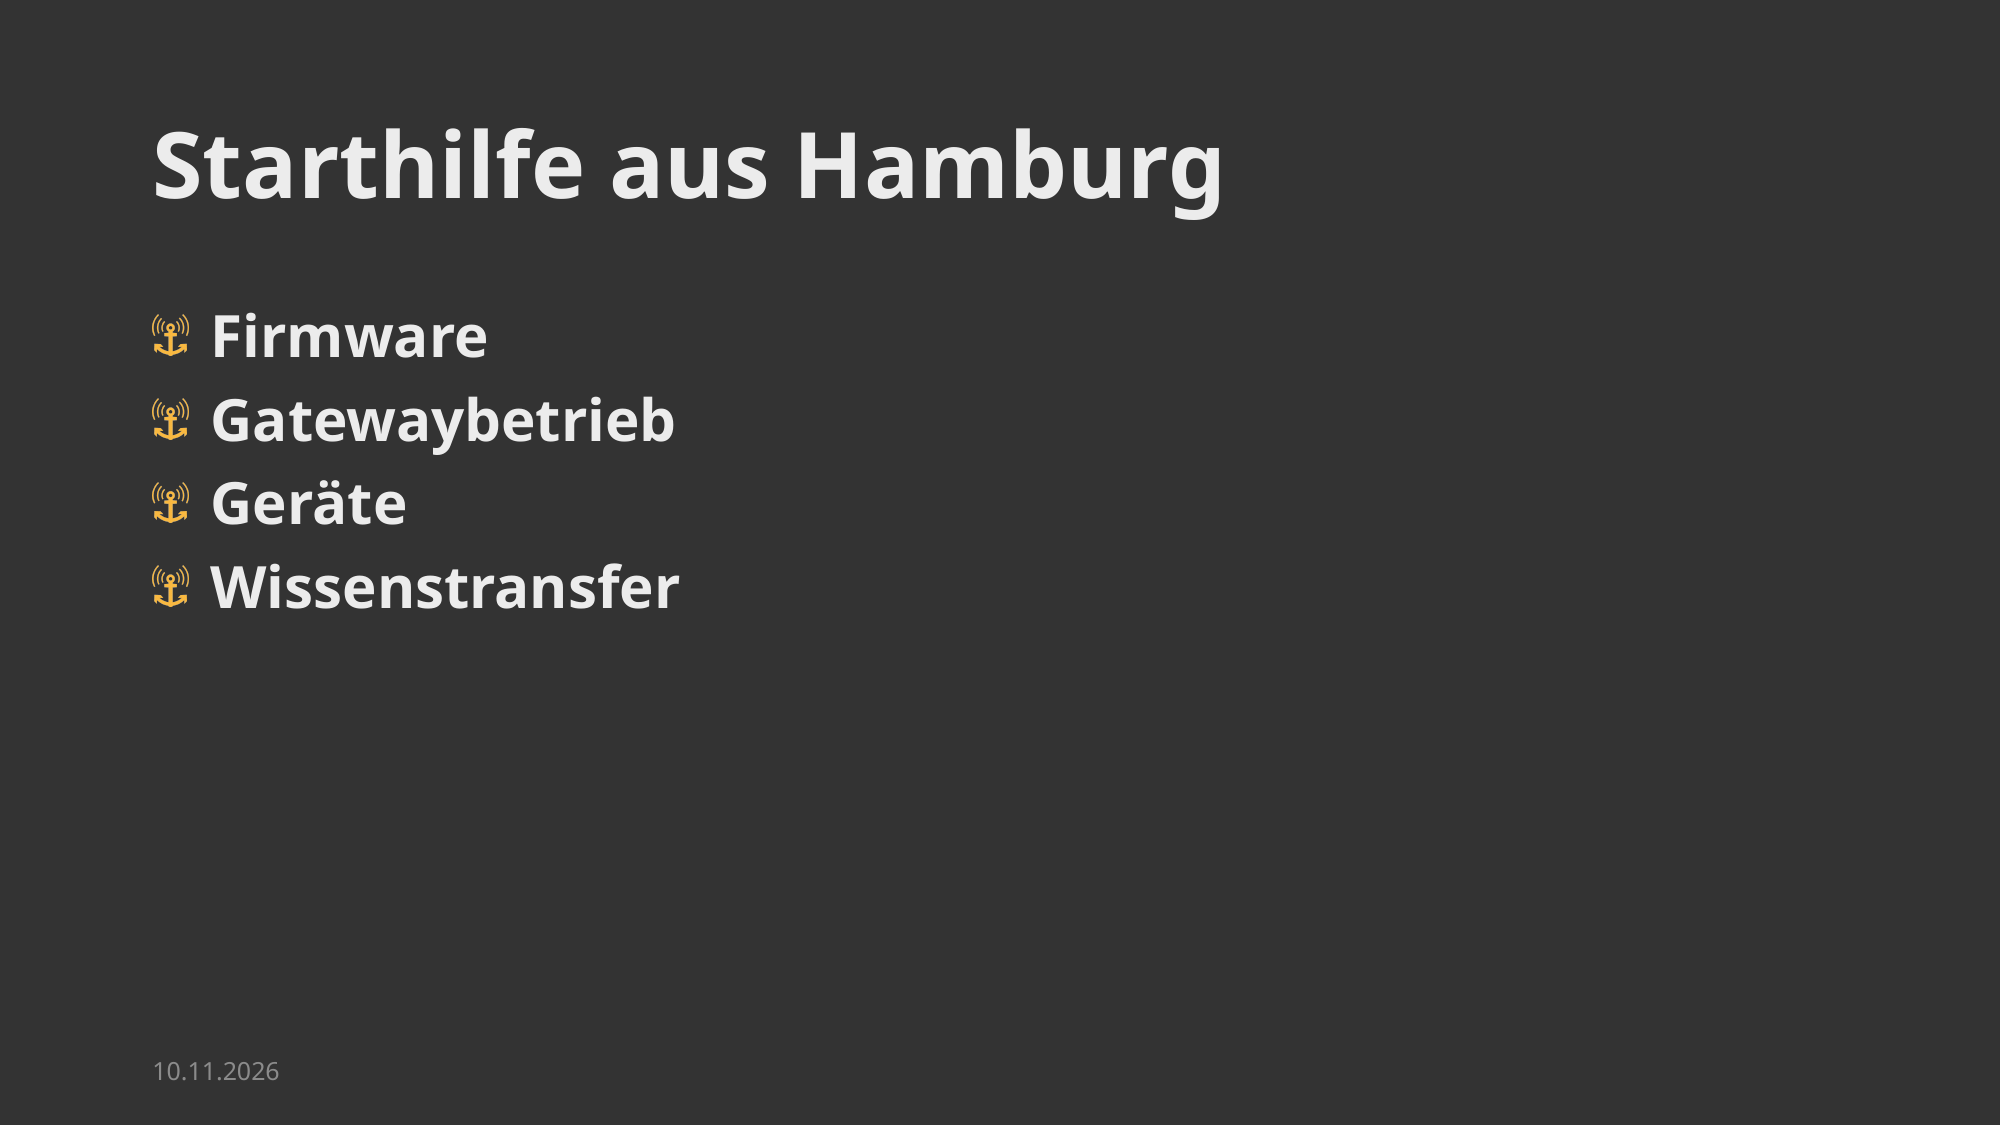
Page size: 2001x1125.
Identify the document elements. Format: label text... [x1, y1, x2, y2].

picture [152, 482, 189, 523]
picture [152, 398, 189, 440]
picture [152, 565, 189, 607]
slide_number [137, 1042, 588, 1103]
list Firmware Gatewaybetrieb Geräte Wissenstransfer [137, 299, 1863, 1014]
title Starthilfe aus Hamburg [137, 59, 1863, 278]
picture [152, 314, 189, 356]
